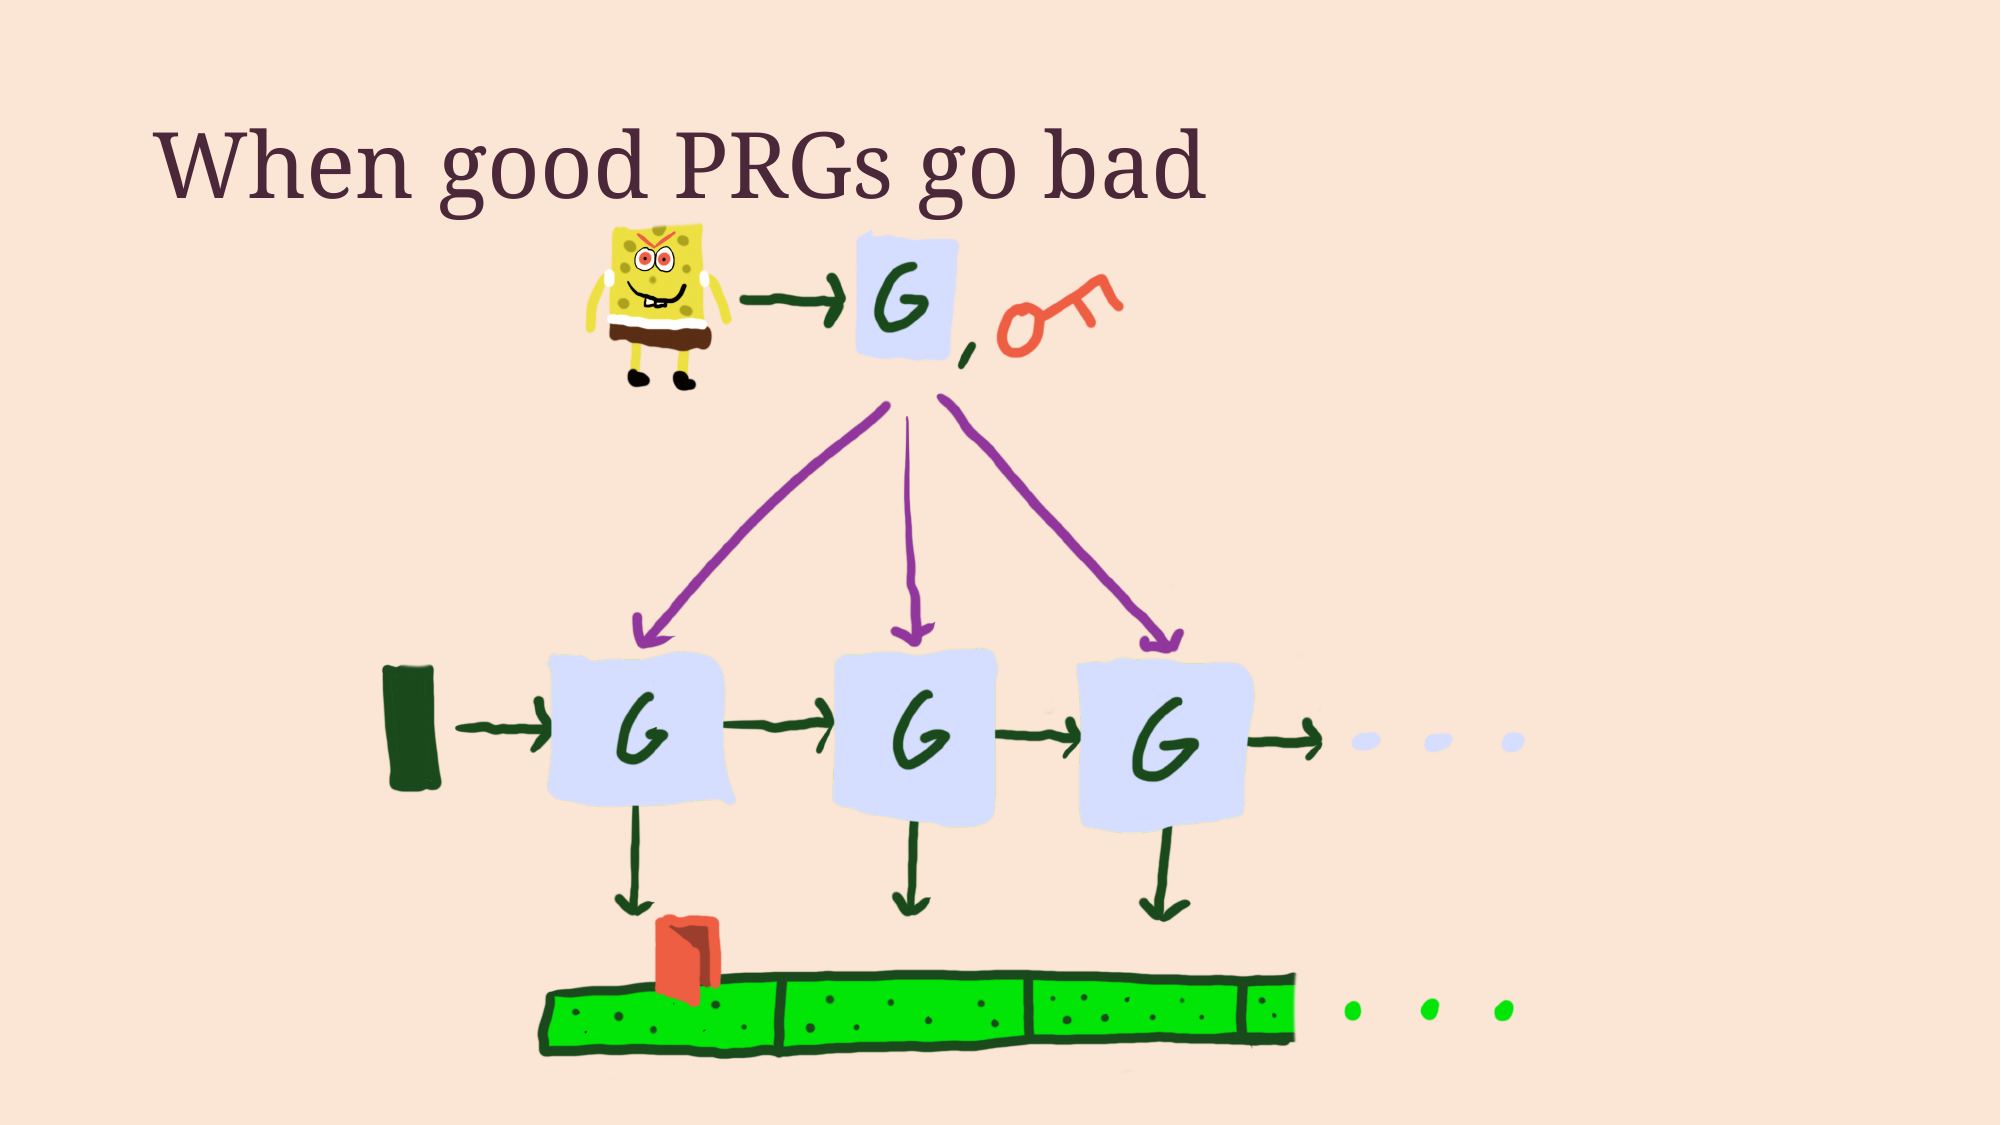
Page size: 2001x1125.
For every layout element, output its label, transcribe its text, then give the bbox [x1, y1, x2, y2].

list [280, 166, 1607, 1125]
title When good PRGs go bad [137, 59, 1863, 278]
